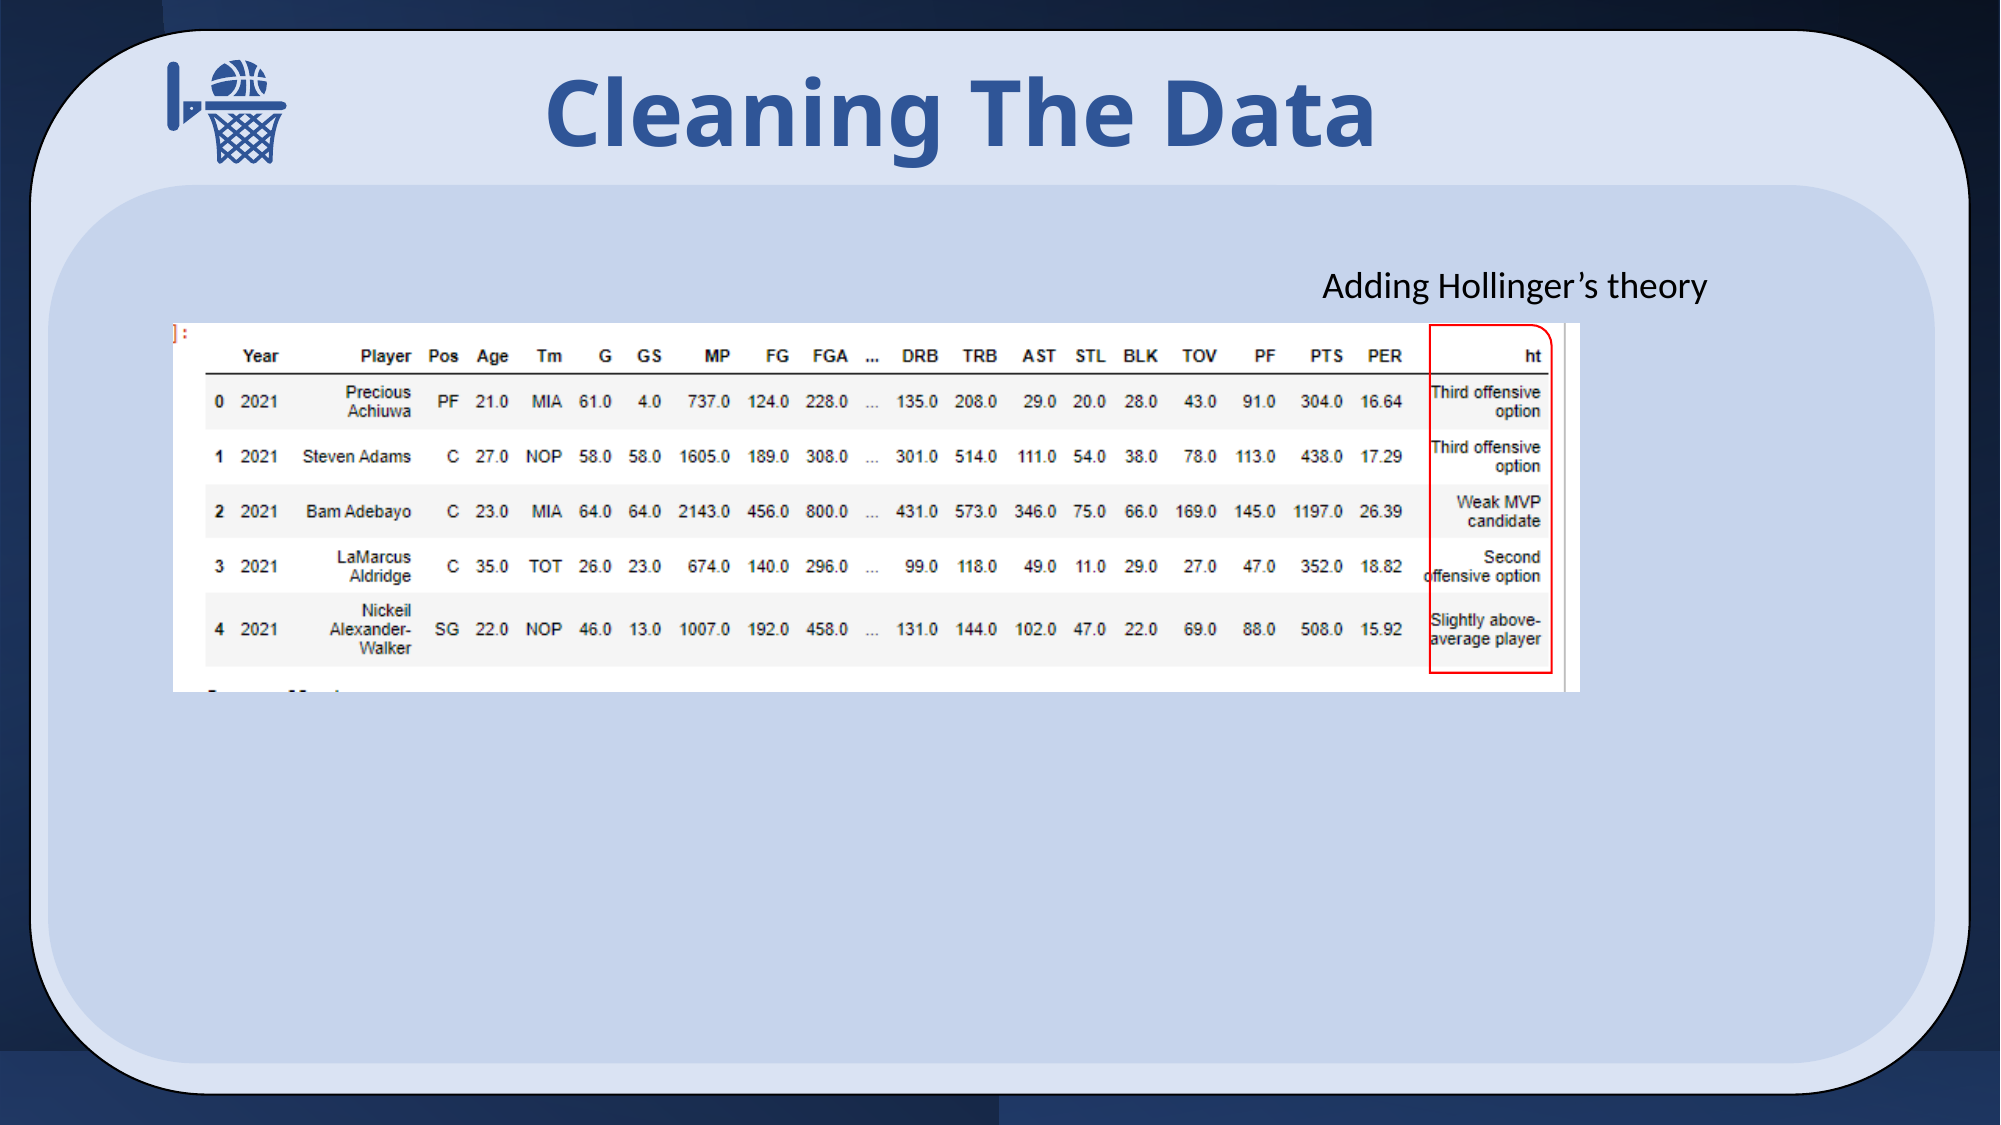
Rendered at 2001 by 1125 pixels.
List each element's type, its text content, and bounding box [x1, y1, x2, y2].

text_box [160, 0, 1840, 34]
text_box Cleaning The Data [325, 60, 1598, 174]
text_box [167, 59, 287, 164]
picture [173, 323, 1580, 692]
text_box [48, 184, 1935, 1064]
text_box Adding Hollinger’s theory [1307, 253, 1731, 314]
text_box [0, 0, 1999, 1125]
text_box [28, 28, 1971, 1096]
